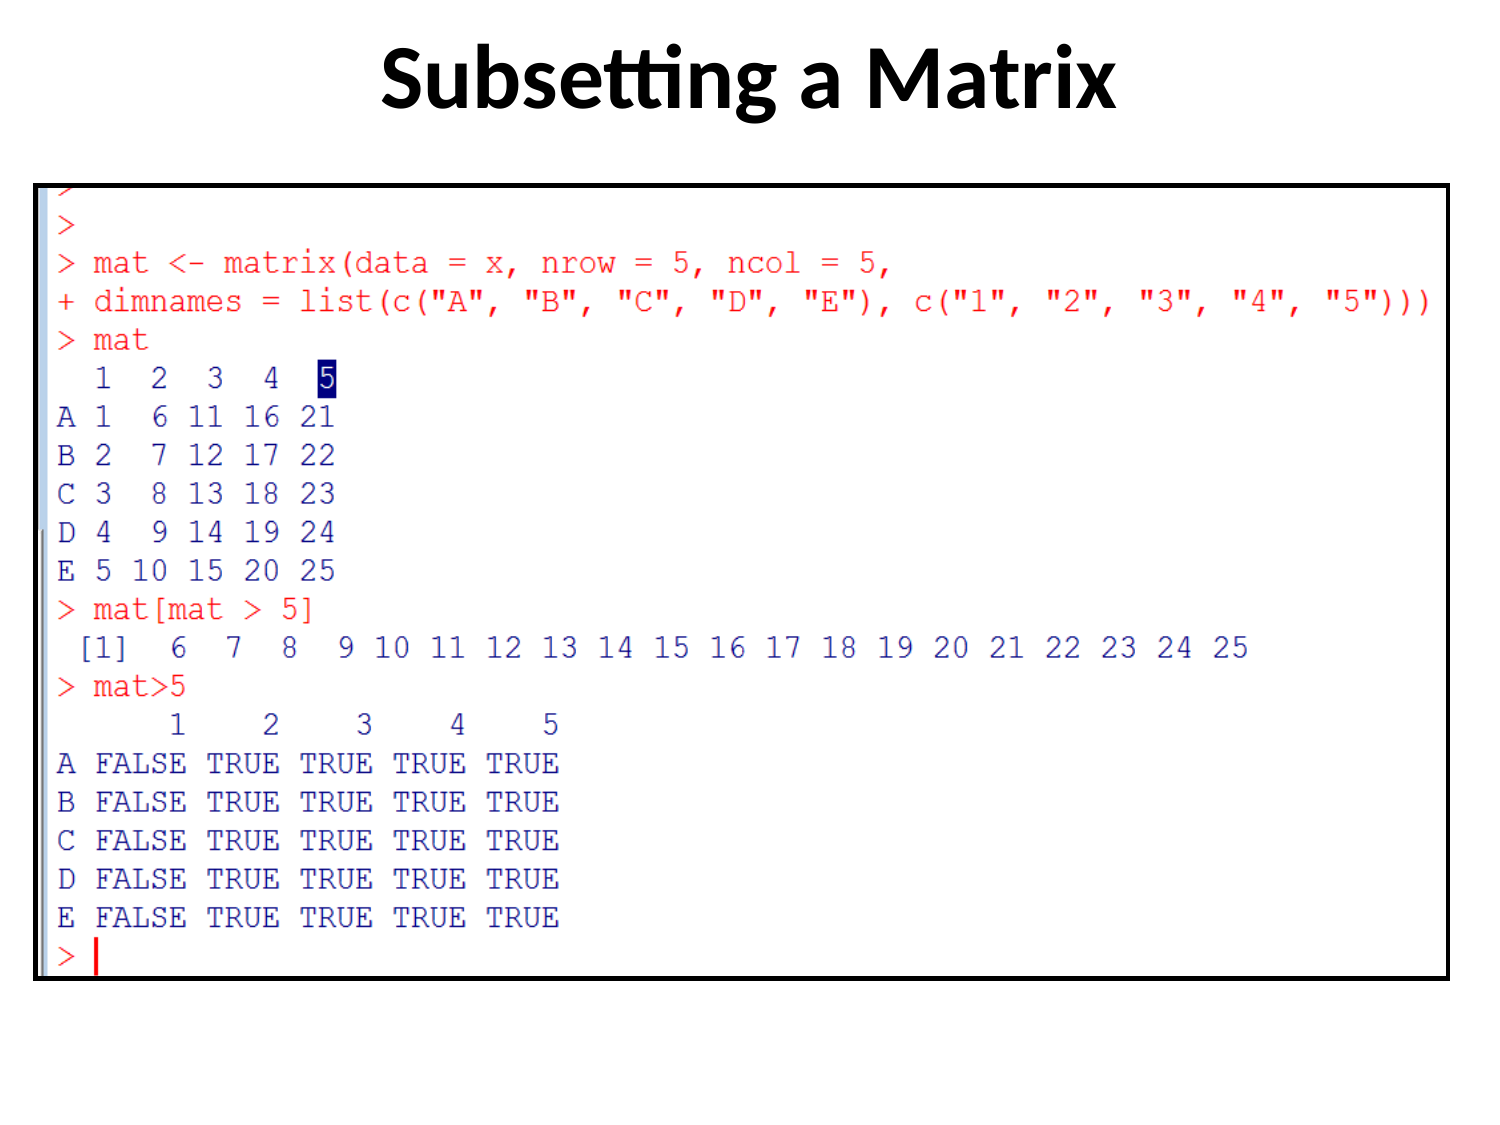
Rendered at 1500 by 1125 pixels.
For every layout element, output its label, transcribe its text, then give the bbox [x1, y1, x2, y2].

picture [37, 187, 1446, 977]
text_box Subsetting a Matrix [90, 0, 1410, 182]
